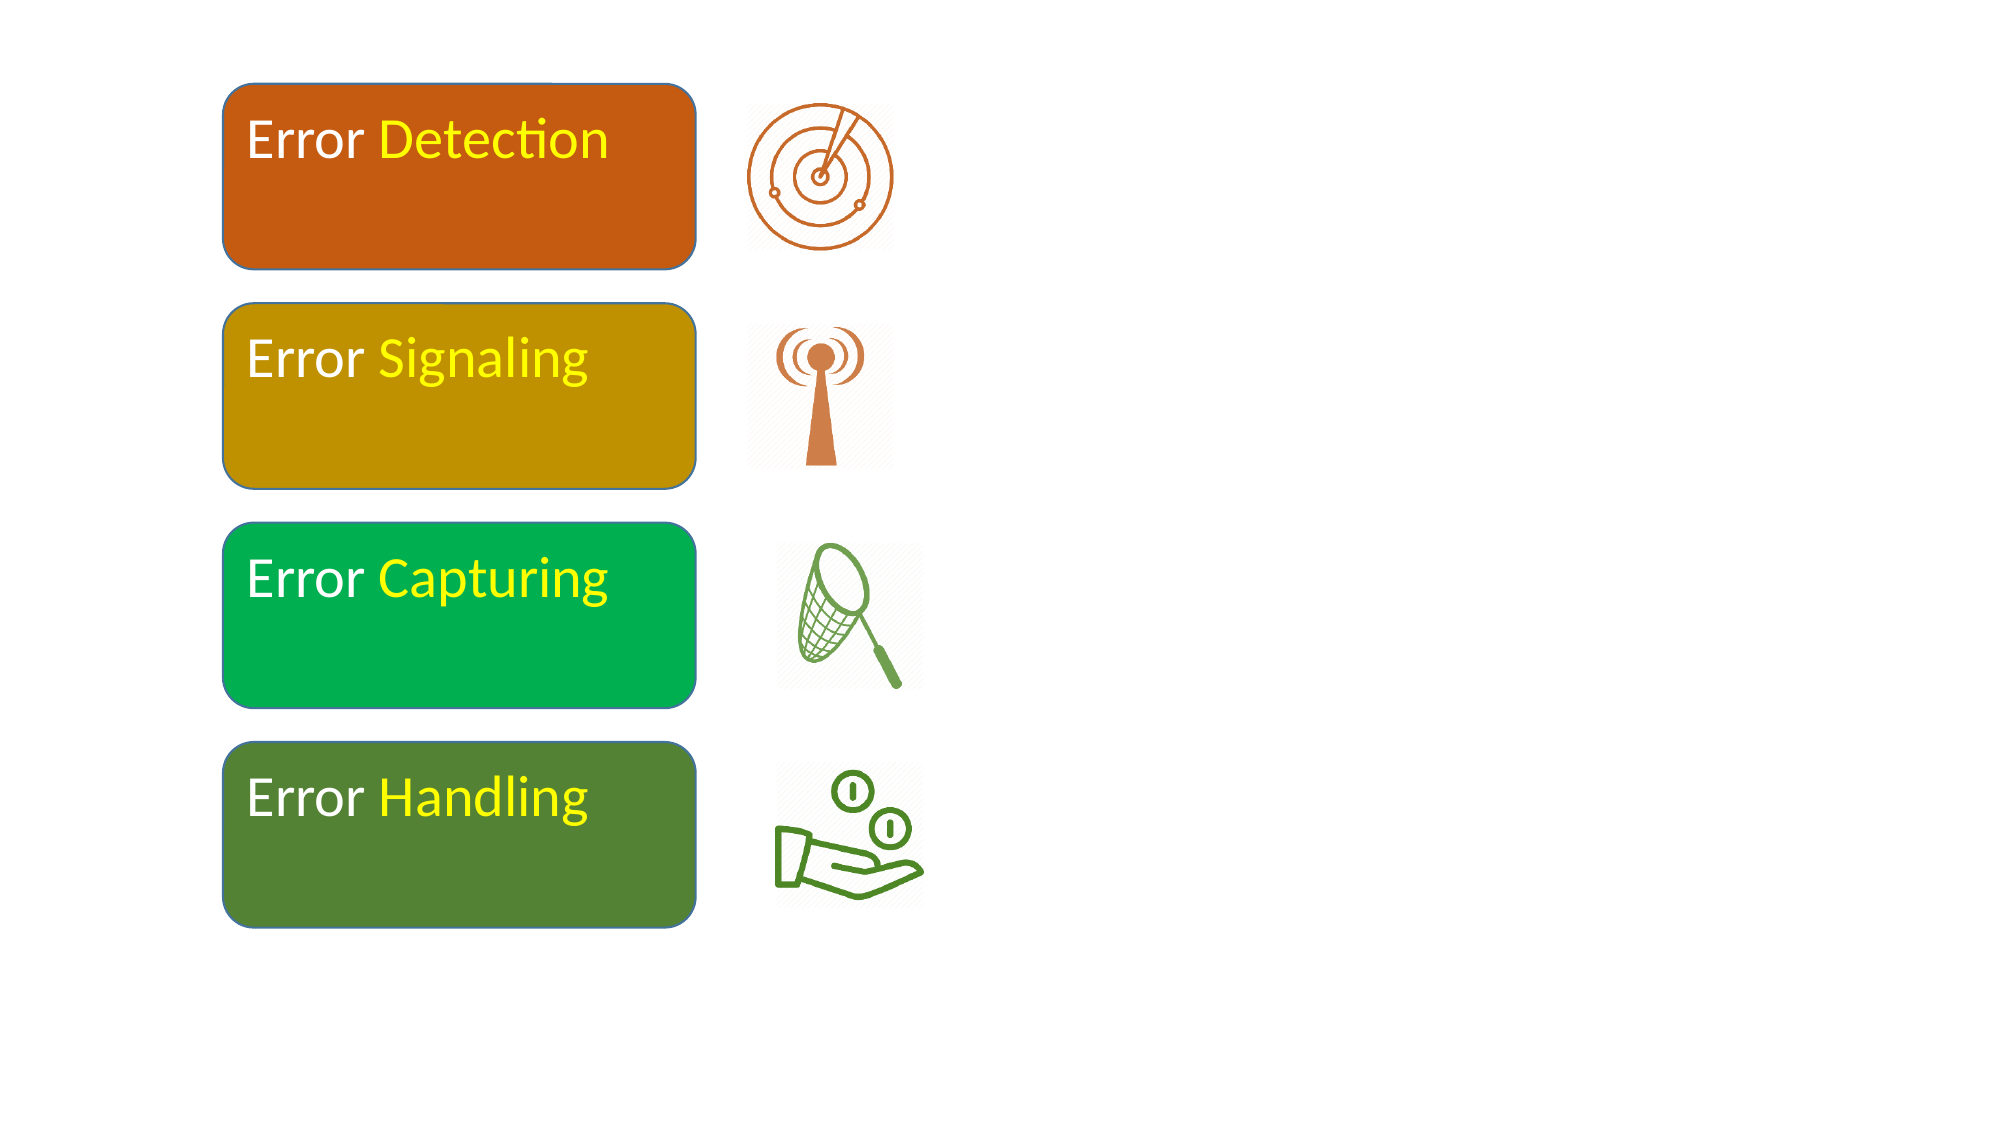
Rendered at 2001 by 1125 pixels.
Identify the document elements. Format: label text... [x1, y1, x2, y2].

picture [745, 322, 894, 470]
text_box Error Handling [221, 740, 697, 929]
text_box Error Capturing [221, 521, 697, 710]
picture [775, 760, 924, 909]
picture [775, 541, 924, 690]
text_box Error Signaling [221, 302, 697, 490]
picture [745, 102, 894, 251]
text_box Error Detection [221, 82, 697, 271]
